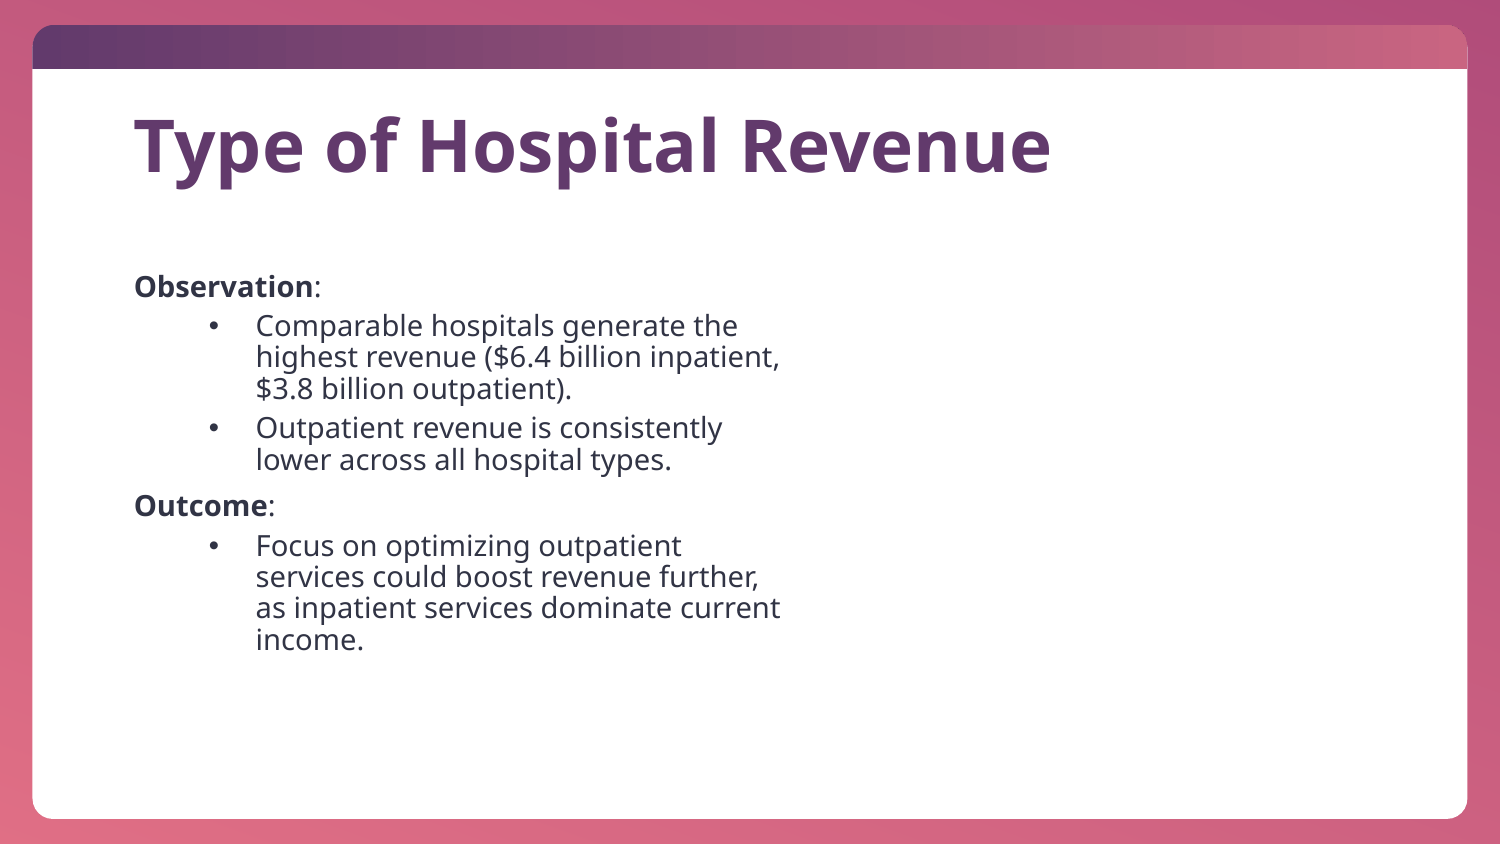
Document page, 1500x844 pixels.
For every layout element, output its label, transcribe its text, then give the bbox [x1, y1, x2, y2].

list Observation: Comparable hospitals generate the highest revenue ($6.4 billion inpatient, $3.8 billion outpatient). Outpatient revenue is consistently lower across all hospital types. Outcome: Focus on optimizing outpatient services could boost revenue further, as inpatient services dominate current income. [118, 264, 812, 718]
title Type of Hospital Revenue [118, 90, 1382, 208]
